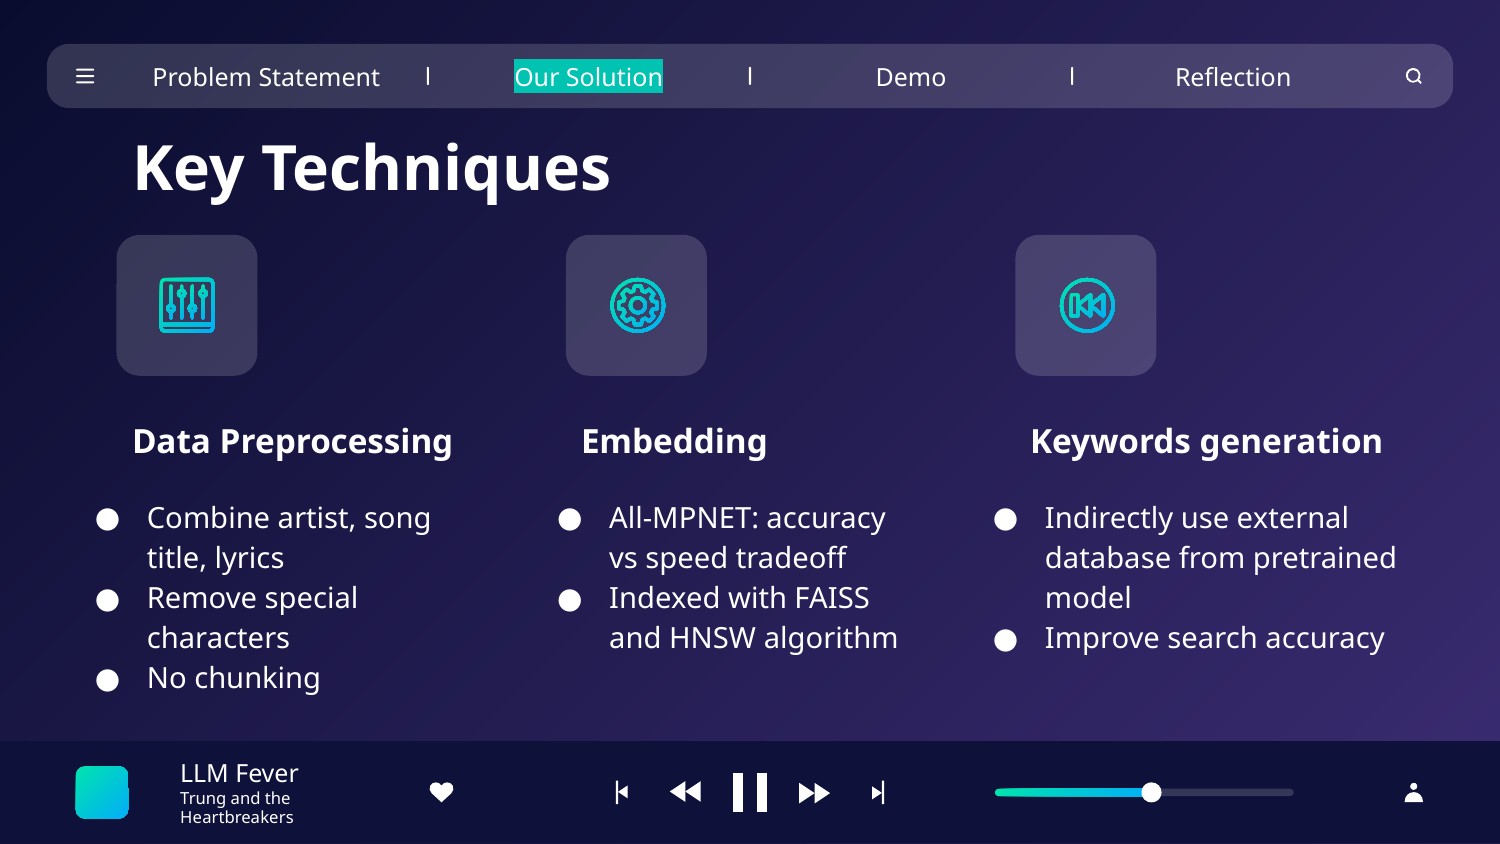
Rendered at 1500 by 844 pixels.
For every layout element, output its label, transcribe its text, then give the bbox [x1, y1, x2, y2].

subtitle Demo [761, 49, 1062, 103]
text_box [994, 782, 1294, 803]
subtitle Our Solution [438, 49, 739, 103]
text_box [159, 277, 215, 333]
subtitle Problem Statement [116, 49, 417, 103]
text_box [1056, 277, 1115, 333]
subtitle Combine artist, song title, lyrics Remove special characters No chunking [56, 478, 485, 674]
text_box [607, 277, 666, 333]
subtitle Reflection [1083, 49, 1384, 103]
title Data Preprocessing [116, 413, 485, 467]
title Key Techniques [116, 134, 1383, 196]
title Embedding [566, 413, 934, 467]
title Keywords generation [1015, 413, 1500, 467]
text_box [1015, 234, 1157, 376]
text_box [565, 234, 707, 376]
subtitle All-MPNET: accuracy vs speed tradeoff Indexed with FAISS and HNSW algorithm [519, 478, 934, 674]
subtitle LLM Fever Trung and the Heartbreakers [165, 766, 392, 819]
text_box [116, 234, 258, 376]
subtitle Indirectly use external database from pretrained model Improve search accuracy [955, 478, 1430, 613]
